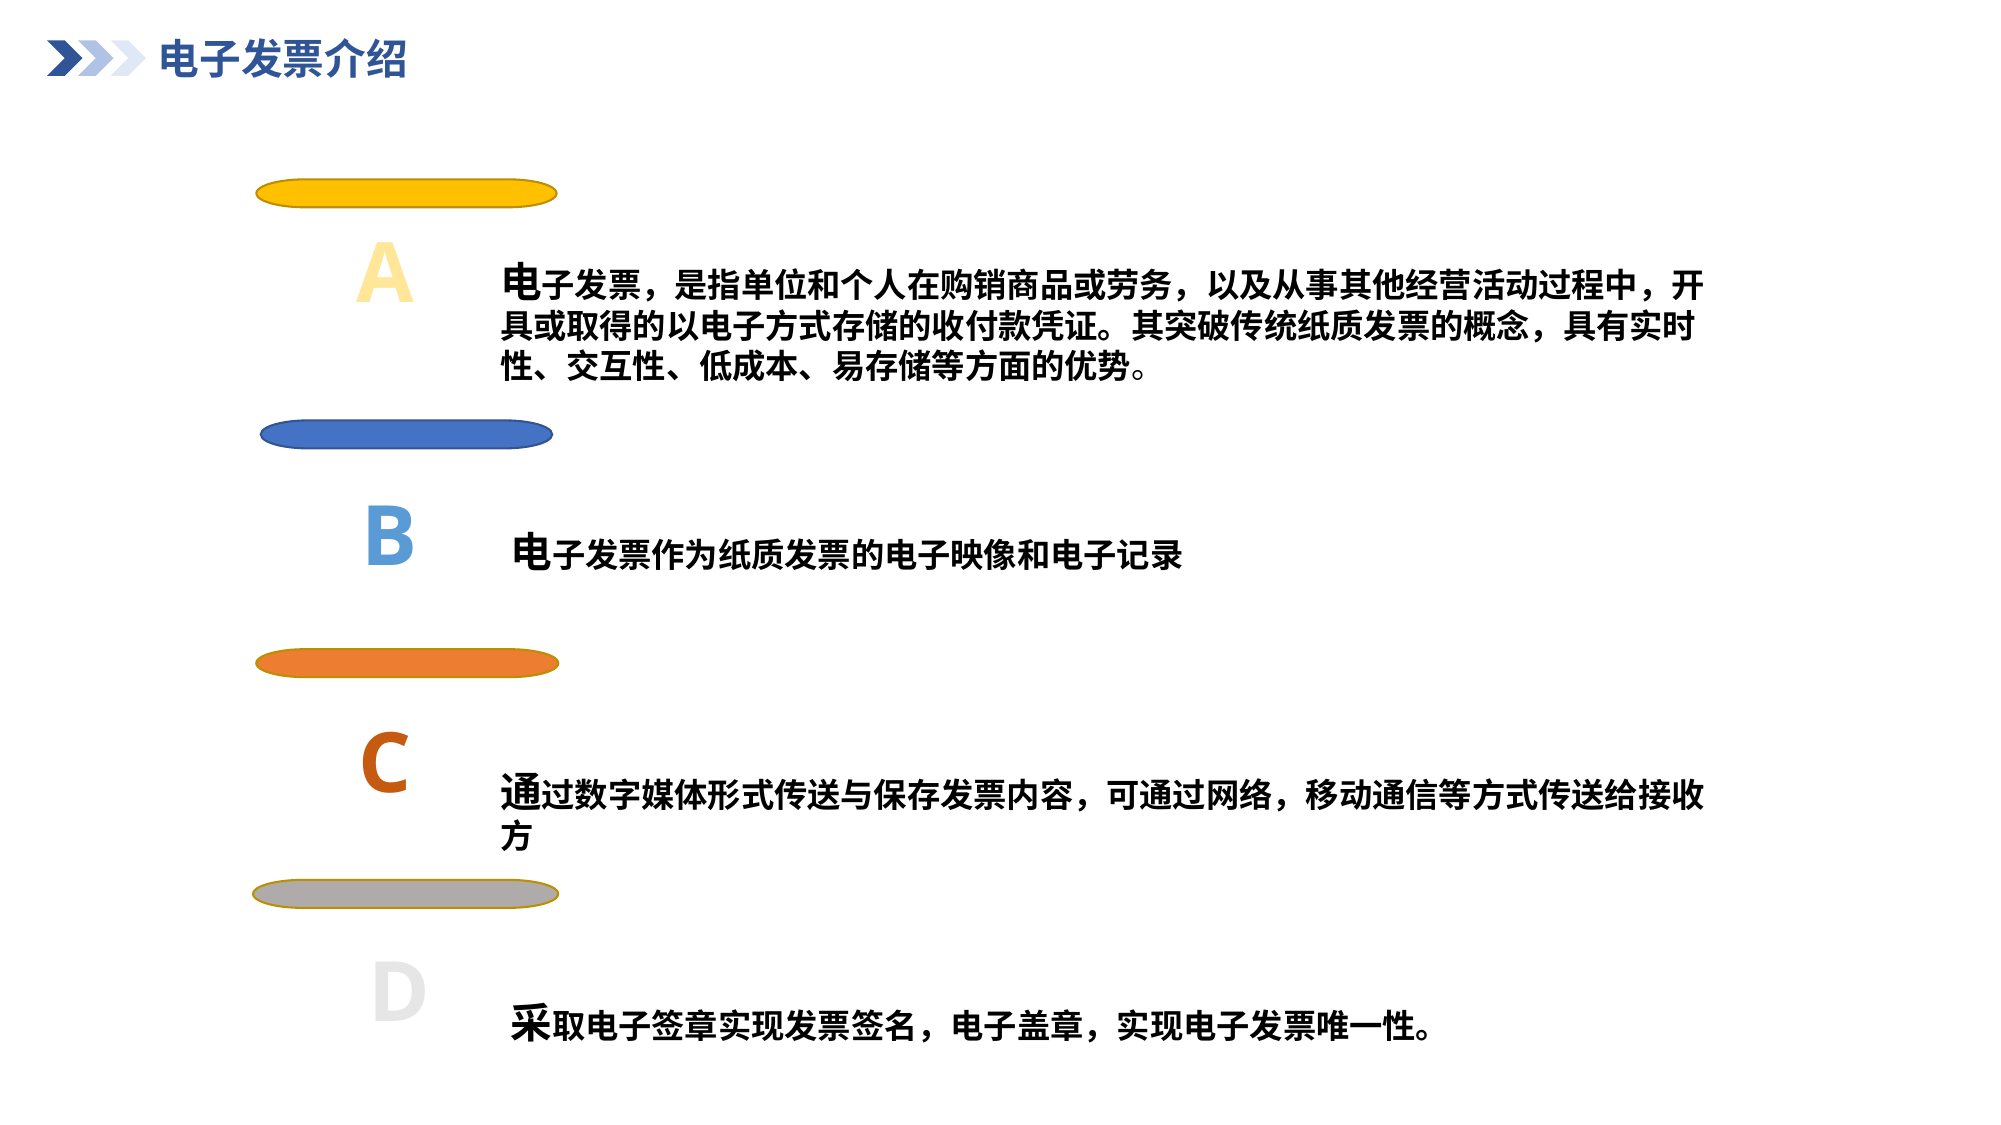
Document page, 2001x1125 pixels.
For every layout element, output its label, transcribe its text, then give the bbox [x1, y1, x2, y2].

text_box [255, 648, 560, 679]
text_box 电子发票介绍 [146, 27, 655, 89]
text_box A [330, 211, 441, 327]
text_box [259, 419, 554, 450]
text_box C [338, 701, 431, 817]
text_box [255, 178, 558, 209]
text_box 电子发票，是指单位和个人在购销商品或劳务，以及从事其他经营活动过程中，开具或取得的以电子方式存储的收付款凭证。其突破传统纸质发票的概念，具有实时性、交互性、低成本、易存储等方面的优势。 [485, 248, 1726, 393]
text_box B [343, 474, 436, 590]
text_box 通过数字媒体形式传送与保存发票内容，可通过网络，移动通信等方式传送给接收方 [485, 758, 1726, 863]
text_box D [352, 930, 445, 1046]
text_box [251, 878, 560, 909]
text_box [47, 40, 147, 76]
text_box 电子发票作为纸质发票的电子映像和电子记录 [495, 518, 1736, 584]
text_box 采取电子签章实现发票签名，电子盖章，实现电子发票唯一性。 [495, 989, 1736, 1054]
